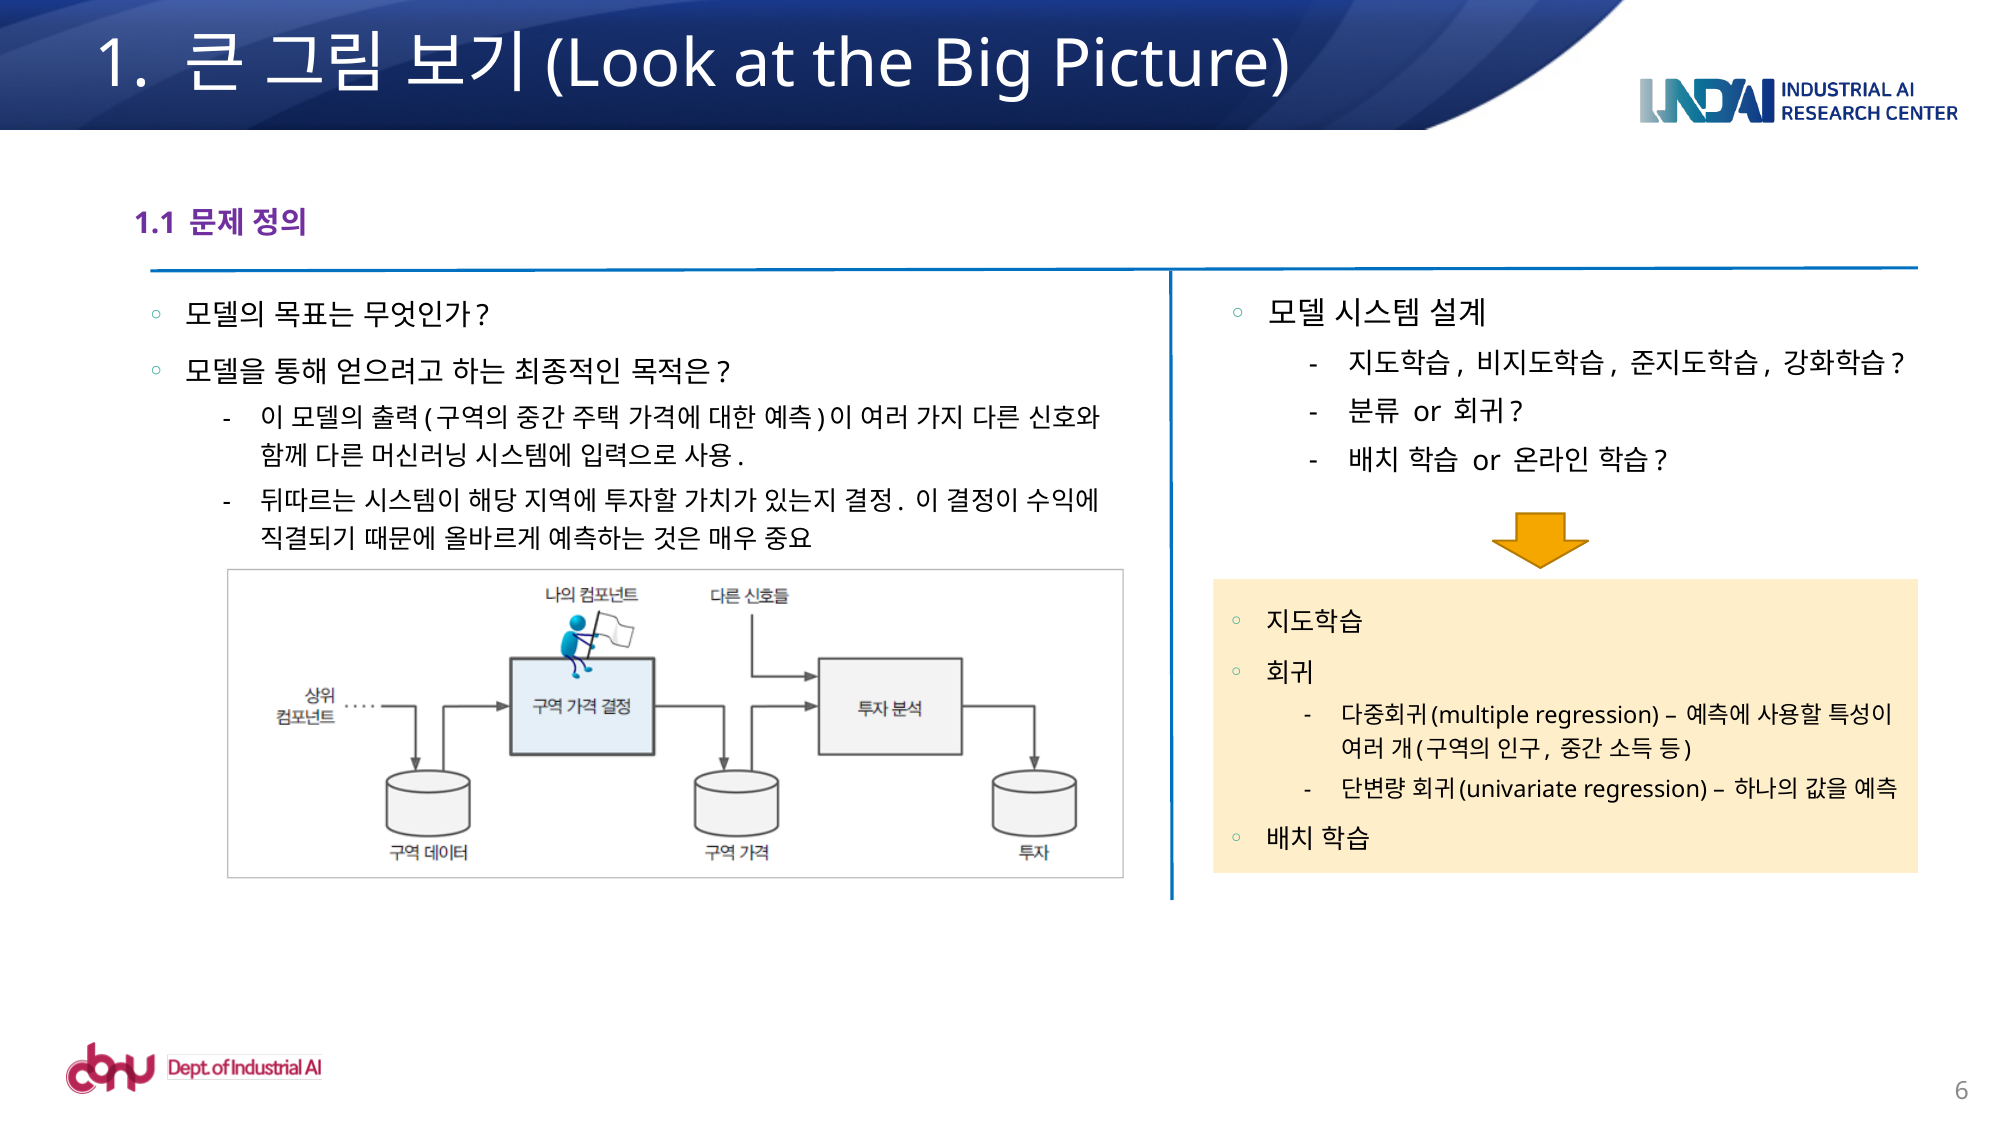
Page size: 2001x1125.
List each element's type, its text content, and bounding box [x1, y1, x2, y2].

text_box [1491, 512, 1589, 570]
text_box 지도학습 회귀 다중회귀(multiple regression) – 예측에 사용할 특성이 여러 개(구역의 인구, 중간 소득 등) 단변량 회귀(univariate regression) – 하나의 값을 예측 배치 학습 [1213, 579, 1918, 873]
text_box 모델 시스템 설계 지도학습, 비지도학습, 준지도학습, 강화학습? 분류 or 회귀? 배치 학습 or 온라인 학습? [1213, 271, 1918, 494]
slide_number 6 [1917, 1061, 1984, 1122]
picture [214, 563, 1131, 888]
title 1. 큰 그림 보기(Look at the Big Picture) [79, 9, 1400, 120]
text_box 모델의 목표는 무엇인가? 모델을 통해 얻으려고 하는 최종적인 목적은? 이 모델의 출력(구역의 중간 주택 가격에 대한 예측)이 여러 가지 다른 신호와 함께 다른 머신러닝 시스템에 입력으로 사용. 뒤따르는 시스템이 해당 지역에 투자할 가치가 있는지 결정. 이 결정이 수익에 직결되기 때문에 올바르게 예측하는 것은 매우 중요 [132, 282, 1117, 564]
picture [66, 1042, 333, 1094]
list 1.1 문제 정의 [118, 189, 1202, 248]
picture [0, 0, 2000, 130]
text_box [150, 267, 1918, 271]
